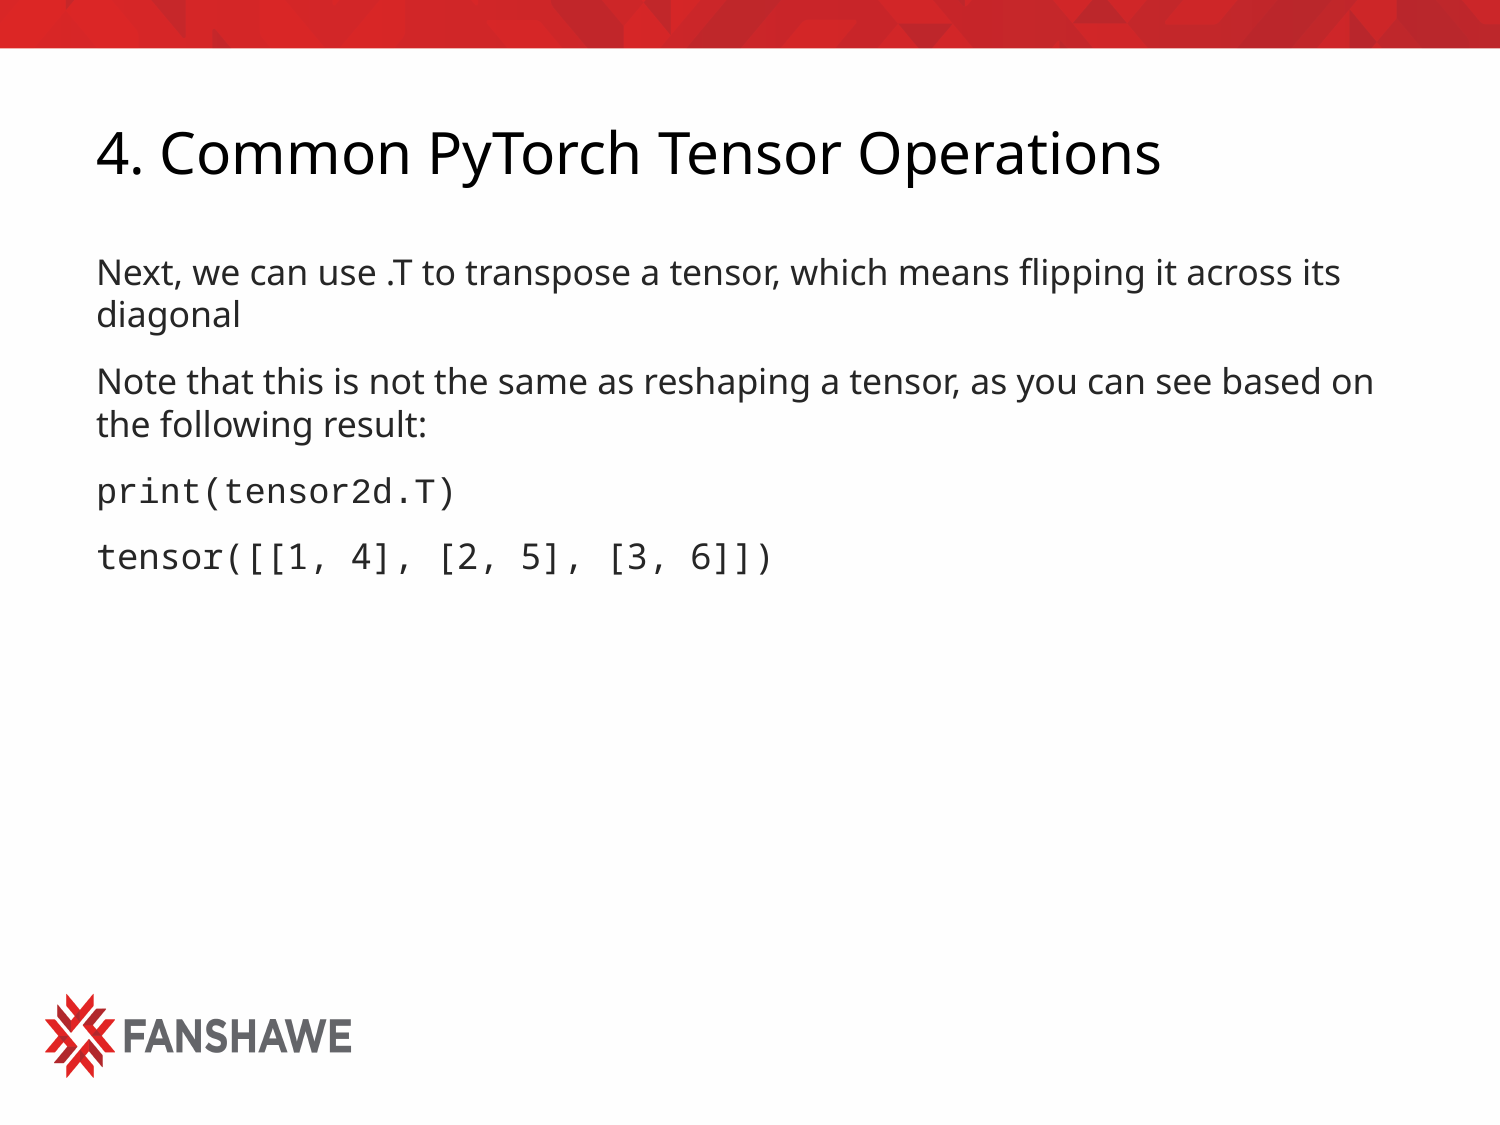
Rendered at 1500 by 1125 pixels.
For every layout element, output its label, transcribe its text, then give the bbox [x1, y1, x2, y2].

picture [0, 0, 1500, 1125]
list Next, we can use .T to transpose a tensor, which means flipping it across its diagonal Note that this is not the same as reshaping a tensor, as you can see based on the following result: print(tensor2d.T) tensor([[1, 4], [2, 5], [3, 6]]) [81, 242, 1419, 965]
title 4. Common PyTorch Tensor Operations [81, 59, 1419, 242]
